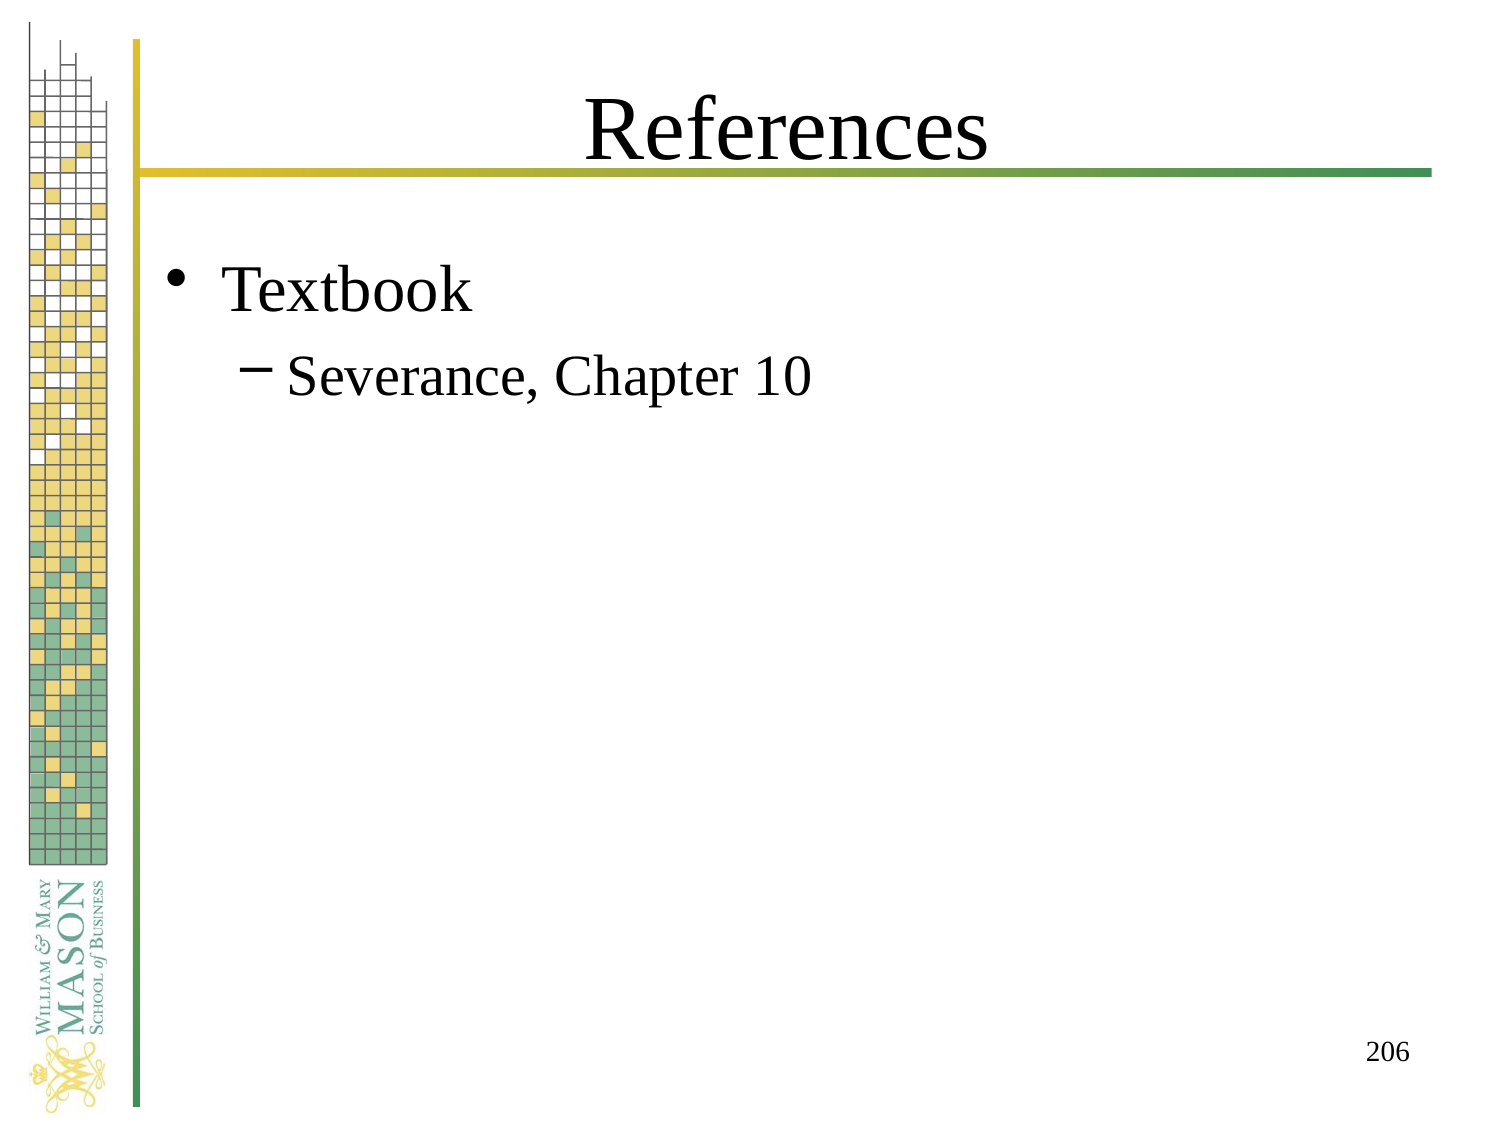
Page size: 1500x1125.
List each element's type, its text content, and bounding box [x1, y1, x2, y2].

list Textbook Severance, Chapter 10 [150, 237, 1425, 1005]
table_cell != [29, 879, 107, 1113]
title References [150, 45, 1425, 200]
slide_number 206 [1048, 1024, 1426, 1103]
